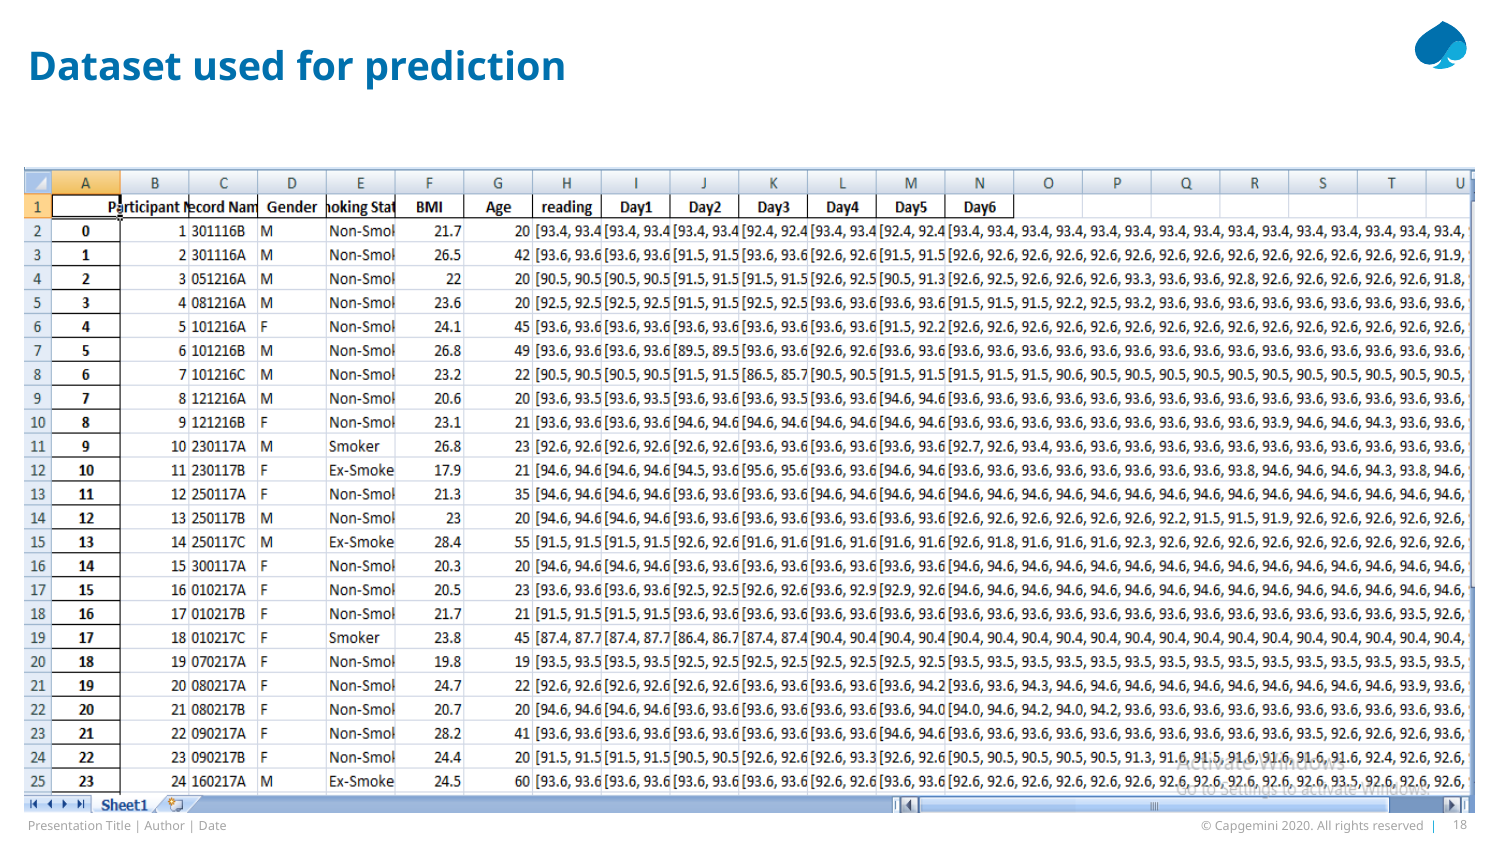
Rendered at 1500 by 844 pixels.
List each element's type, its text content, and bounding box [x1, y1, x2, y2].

picture [24, 167, 1476, 814]
title Dataset used for prediction [27, 0, 1397, 136]
